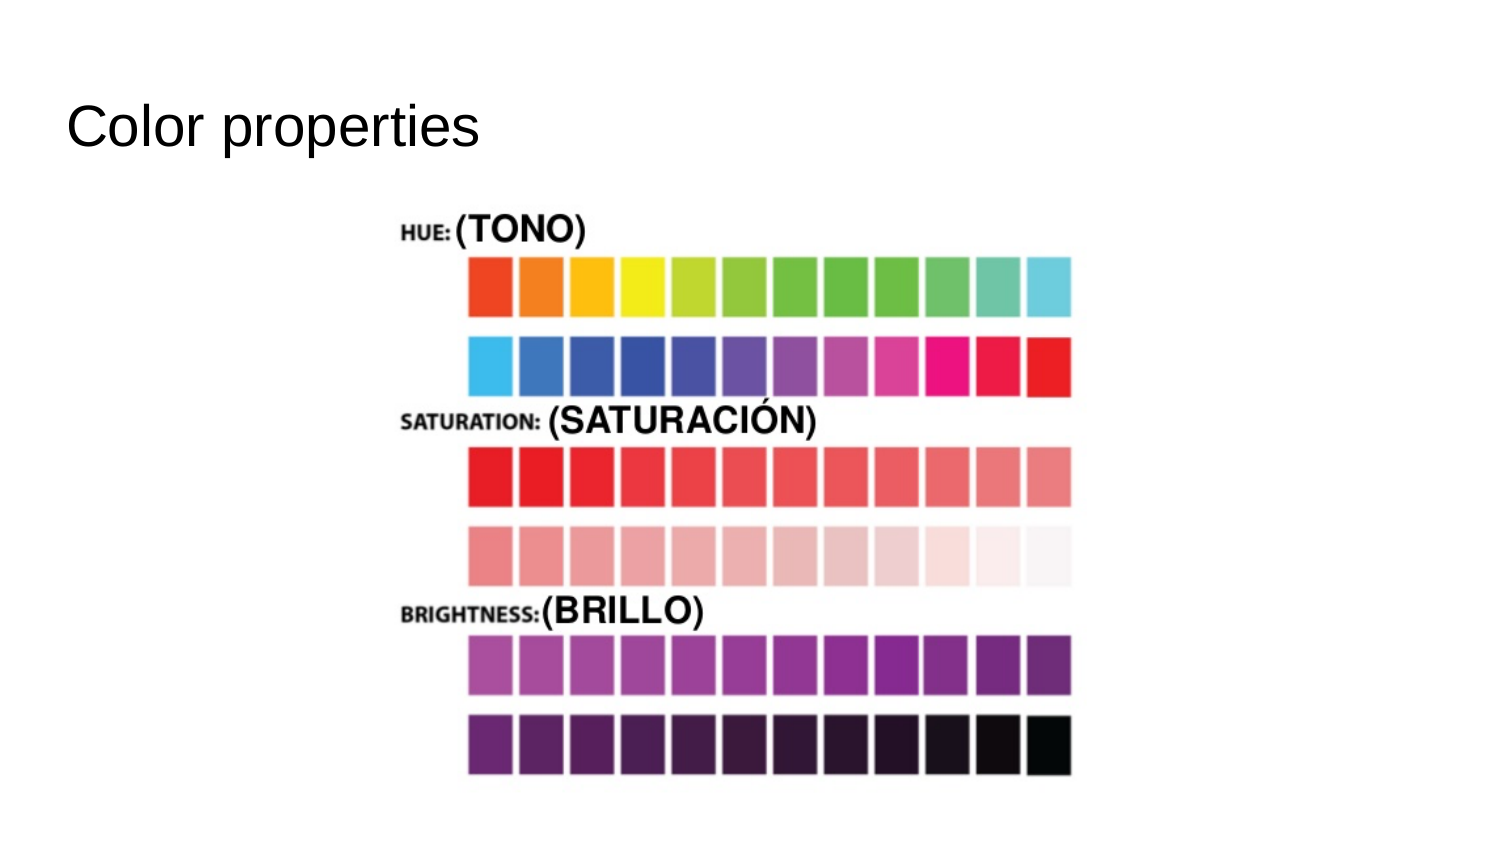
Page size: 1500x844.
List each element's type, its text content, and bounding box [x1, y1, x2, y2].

picture [332, 184, 1168, 812]
title Color properties [51, 72, 1449, 167]
